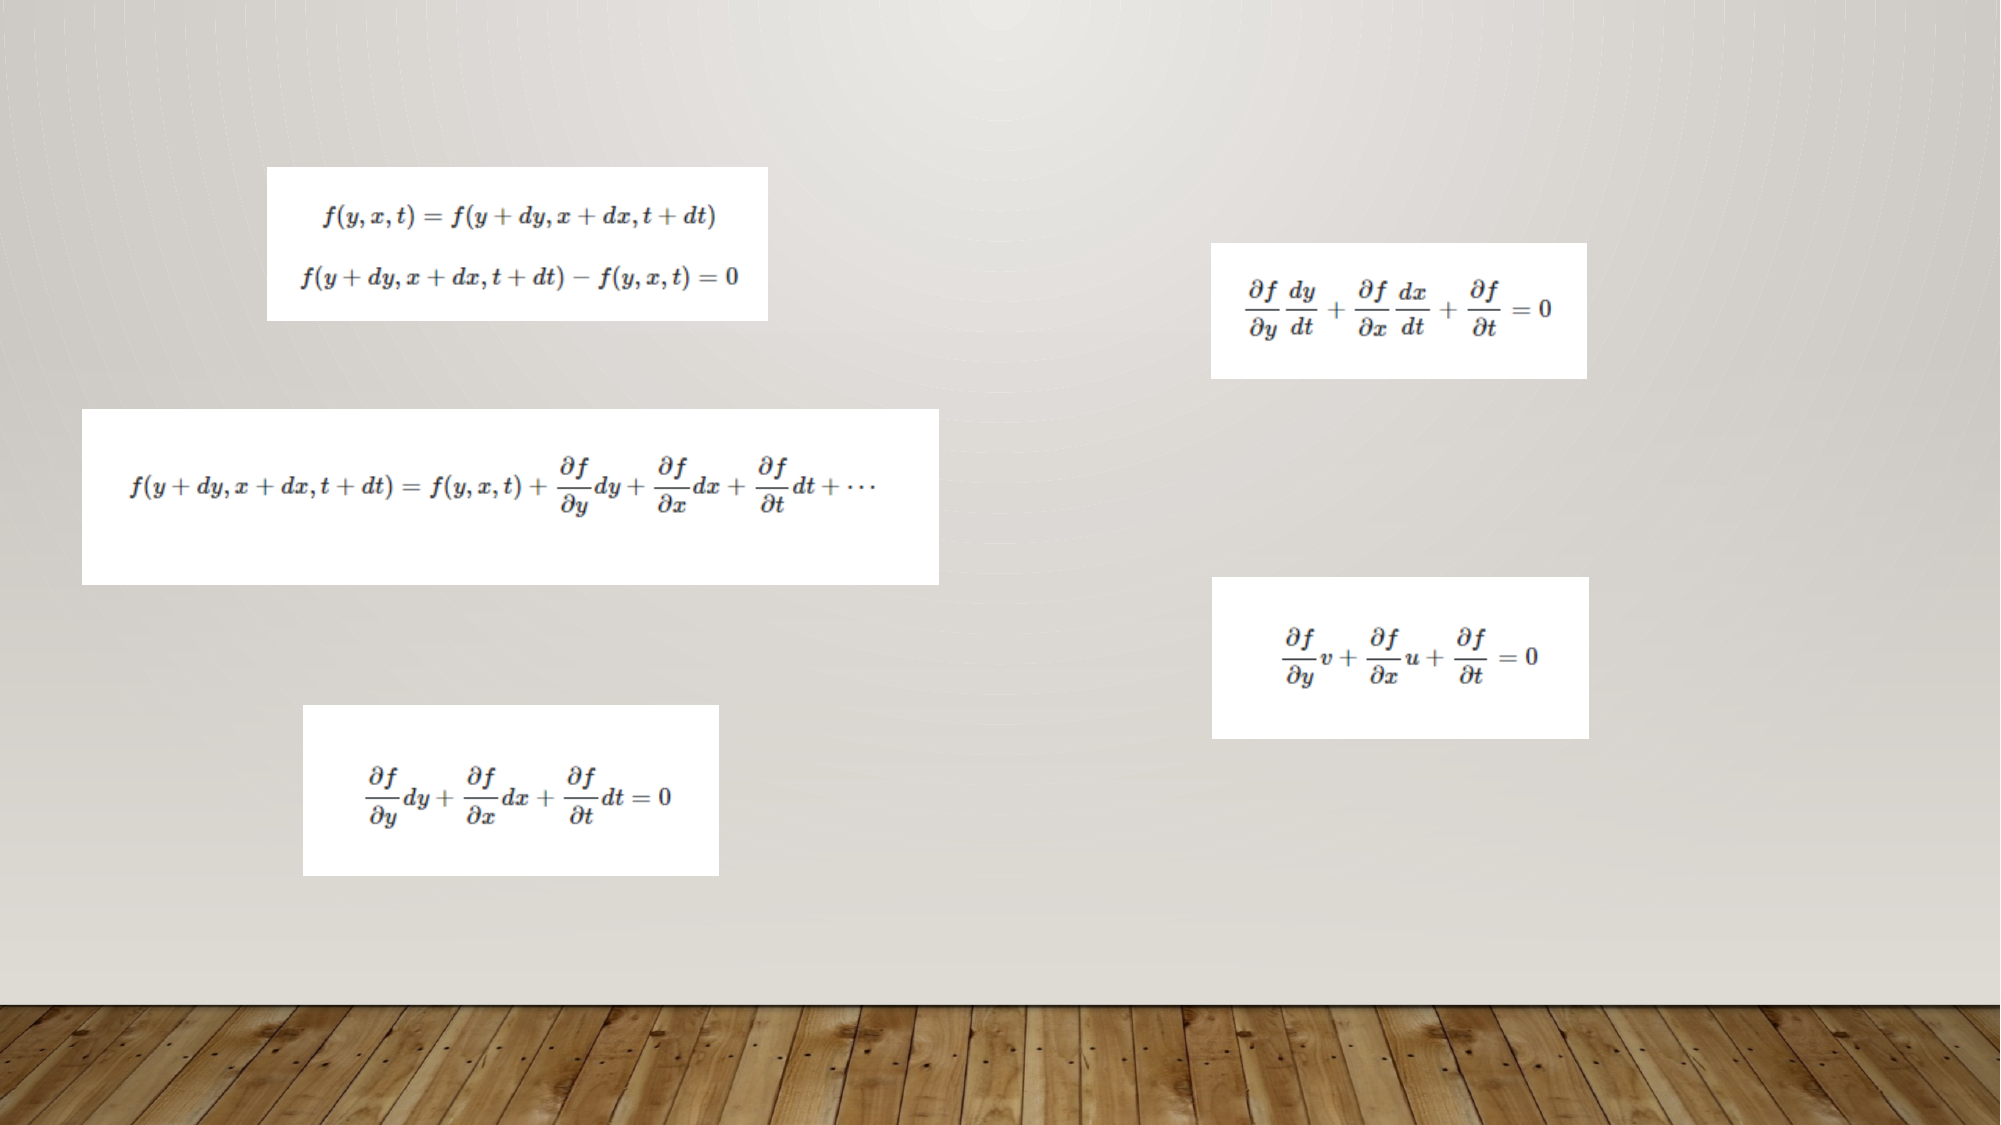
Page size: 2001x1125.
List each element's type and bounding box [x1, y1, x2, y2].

picture [1212, 577, 1590, 739]
picture [267, 166, 768, 321]
picture [302, 705, 719, 877]
picture [82, 408, 940, 585]
picture [1211, 243, 1587, 379]
picture [0, 1005, 2000, 1125]
